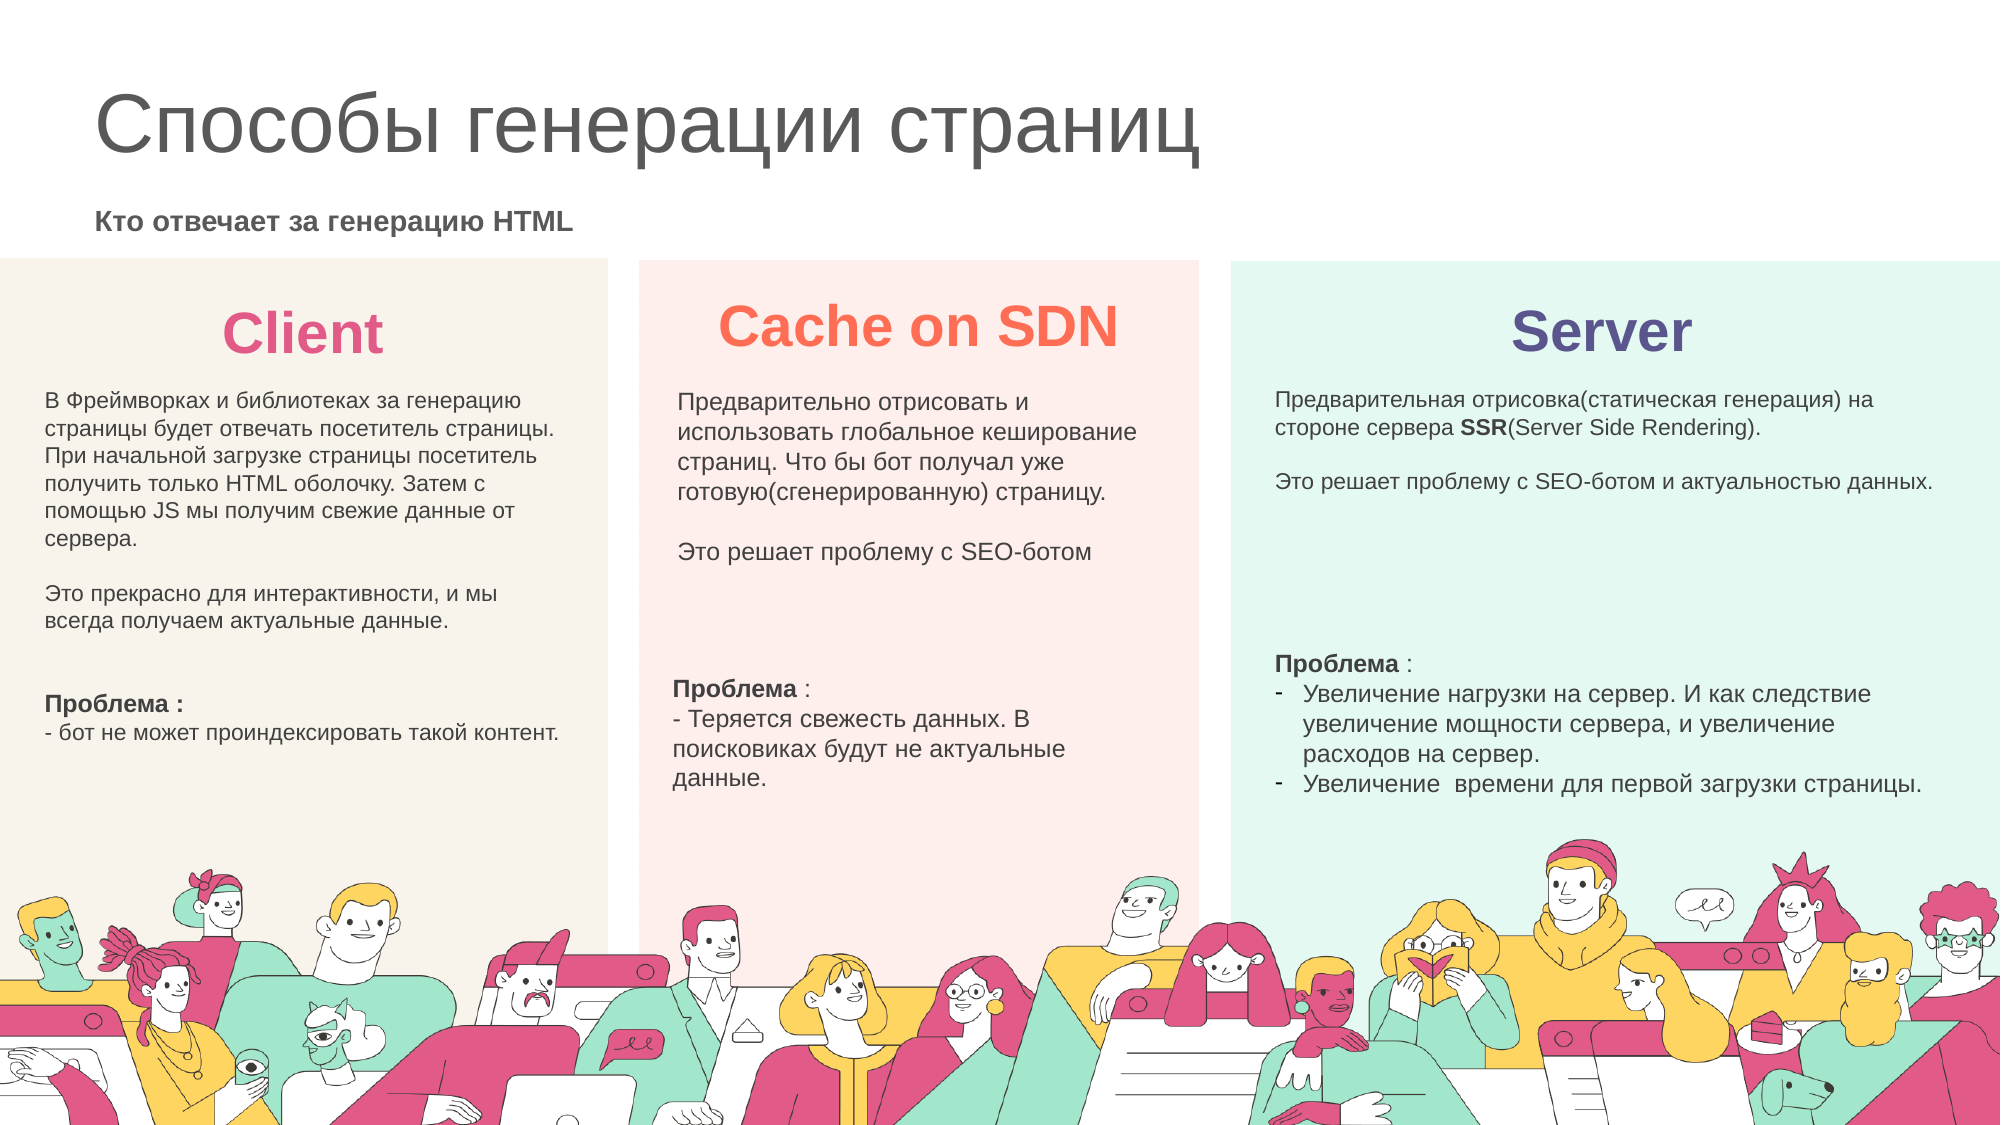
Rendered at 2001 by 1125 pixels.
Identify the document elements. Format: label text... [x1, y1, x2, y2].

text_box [0, 257, 608, 805]
picture [0, 805, 2000, 1125]
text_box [1231, 261, 2000, 805]
text_box Кто отвечает за генерацию HTML [79, 194, 636, 245]
text_box Способы генерации страниц [79, 61, 1221, 195]
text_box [639, 260, 1200, 805]
